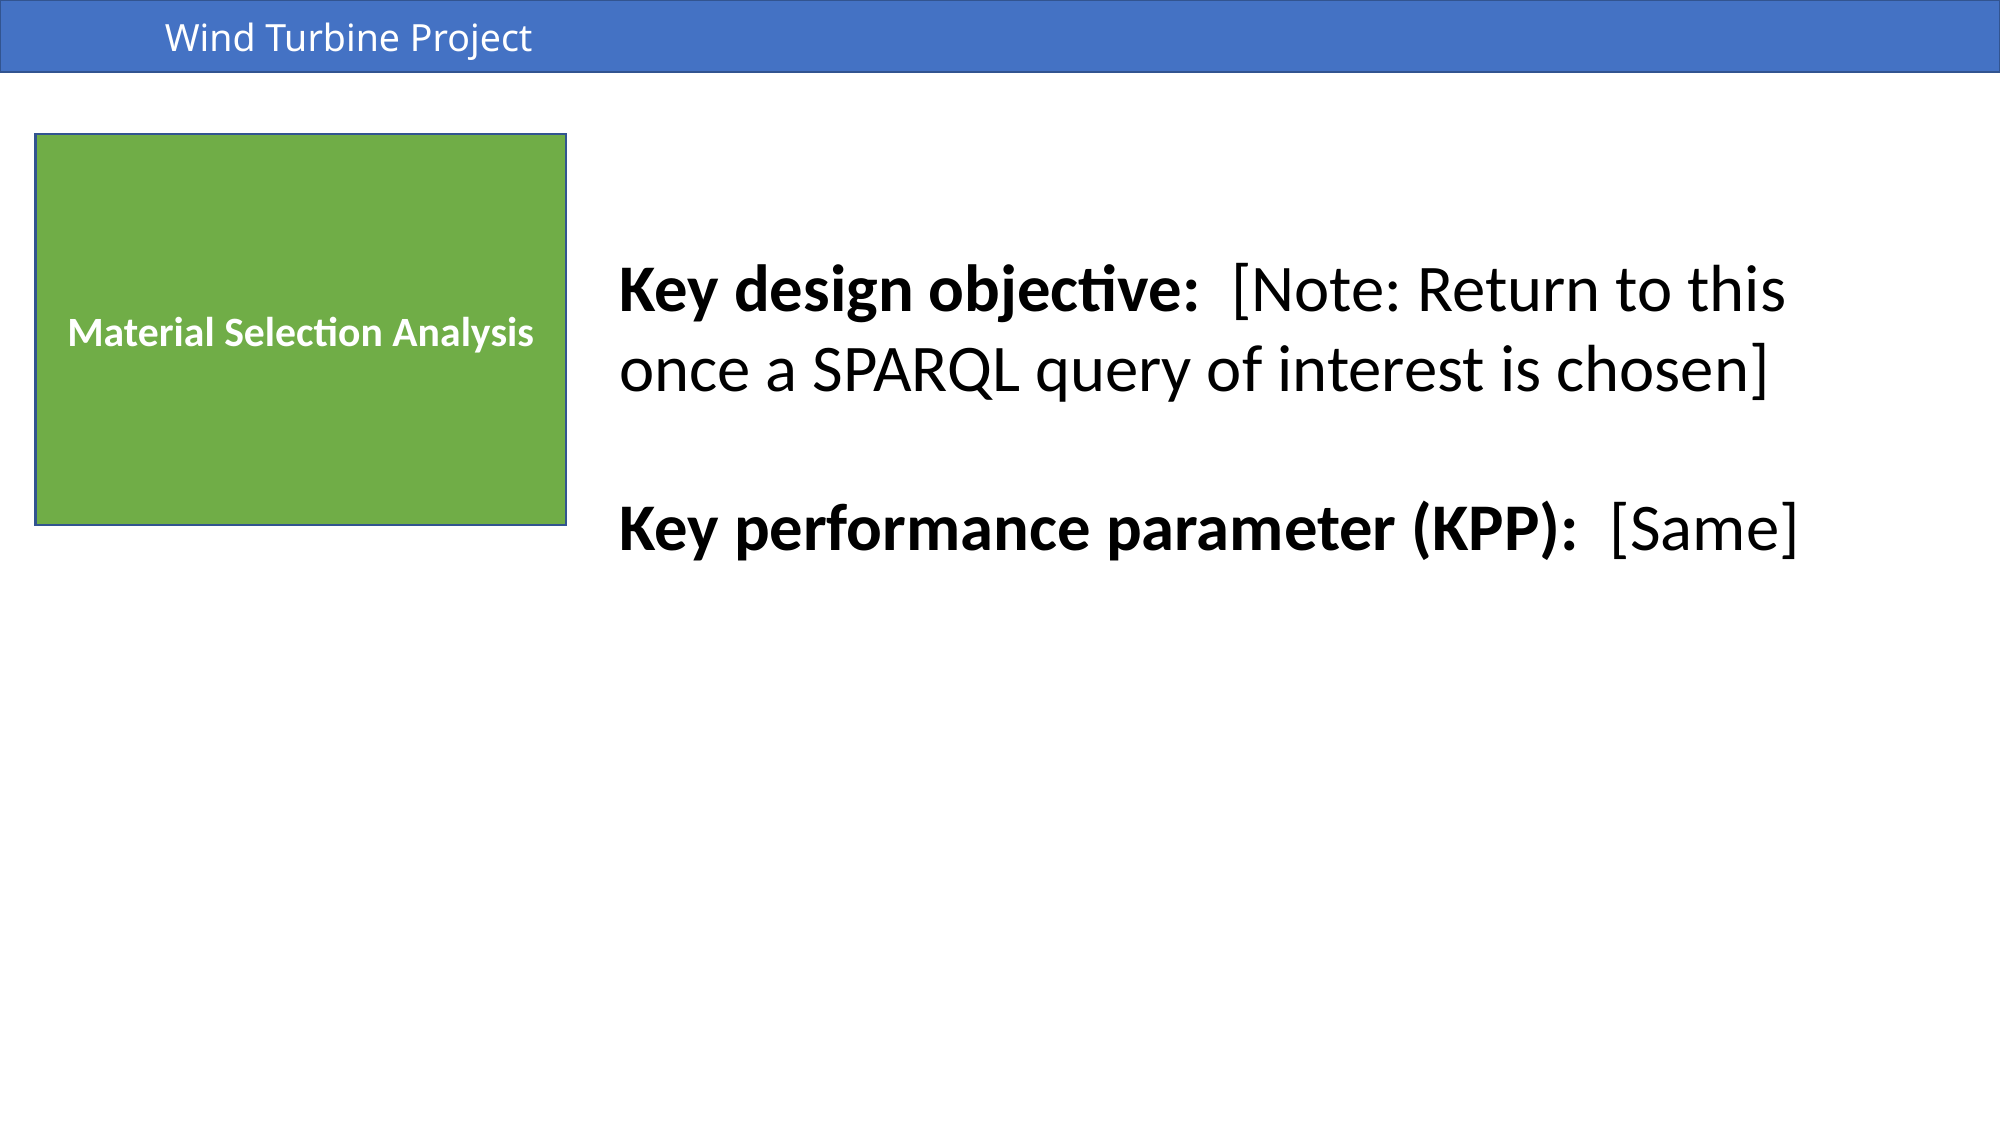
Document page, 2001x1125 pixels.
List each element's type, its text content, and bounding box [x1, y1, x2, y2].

text_box Key design objective: [Note: Return to this once a SPARQL query of interest is chosen] Key performance parameter (KPP): [Same] [604, 236, 1917, 572]
text_box Wind Turbine Project [0, 0, 2000, 73]
text_box Material Selection Analysis [34, 133, 567, 526]
